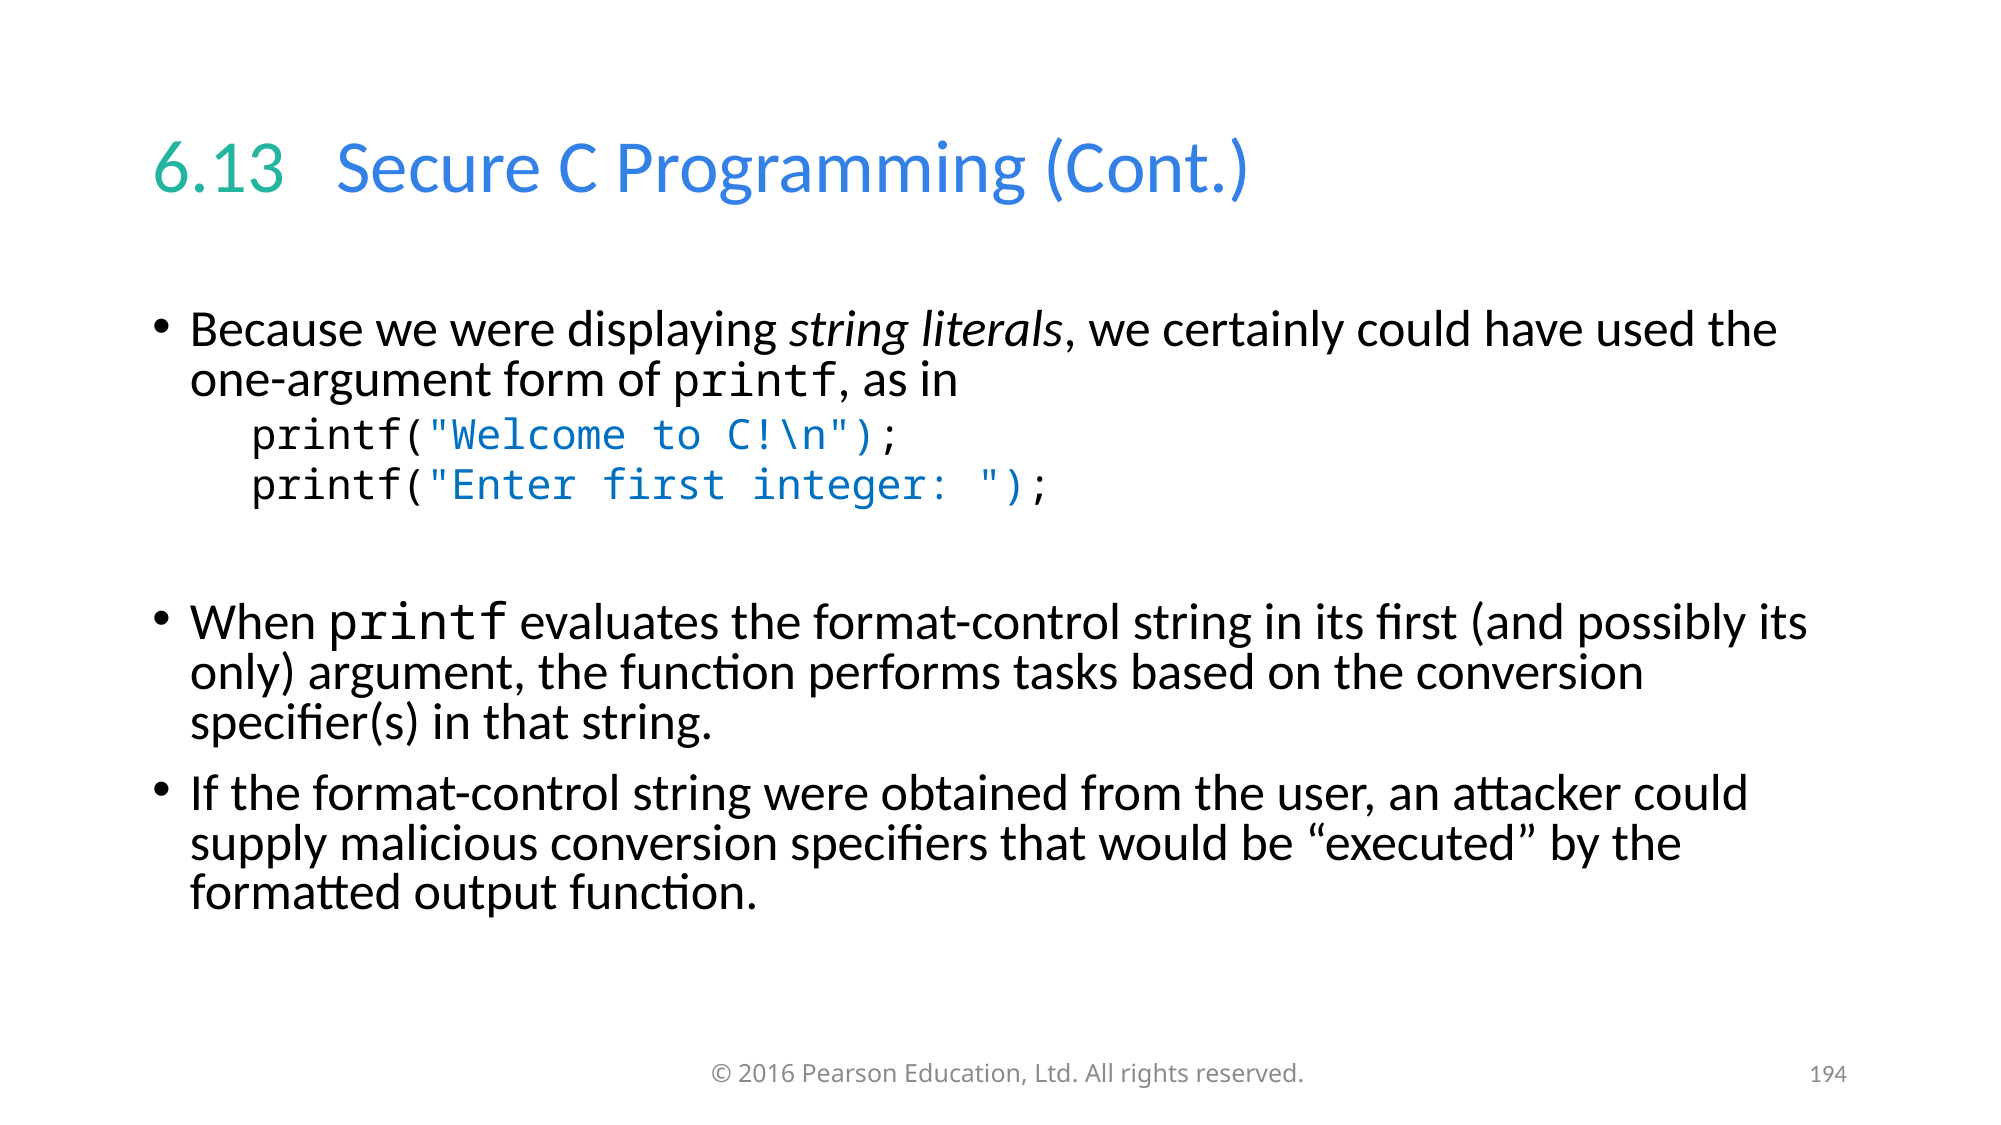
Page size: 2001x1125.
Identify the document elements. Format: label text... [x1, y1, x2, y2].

title 6.13 Secure C Programming (Cont.) [137, 59, 1863, 278]
slide_number 194 [1412, 1042, 1863, 1103]
footer © 2016 Pearson Education, Ltd. All rights reserved. [483, 1042, 1412, 1103]
list Because we were displaying string literals, we certainly could have used the one-argument form of printf, as in printf("Welcome to C!\n"); printf("Enter first integer: "); When printf evaluates the format-control string in its first (and possibly its only) argument, the function performs tasks based on the conversion specifier(s) in that string. If the format-control string were obtained from the user, an attacker could supply malicious conversion specifiers that would be “executed” by the formatted output function. [137, 299, 1863, 1014]
